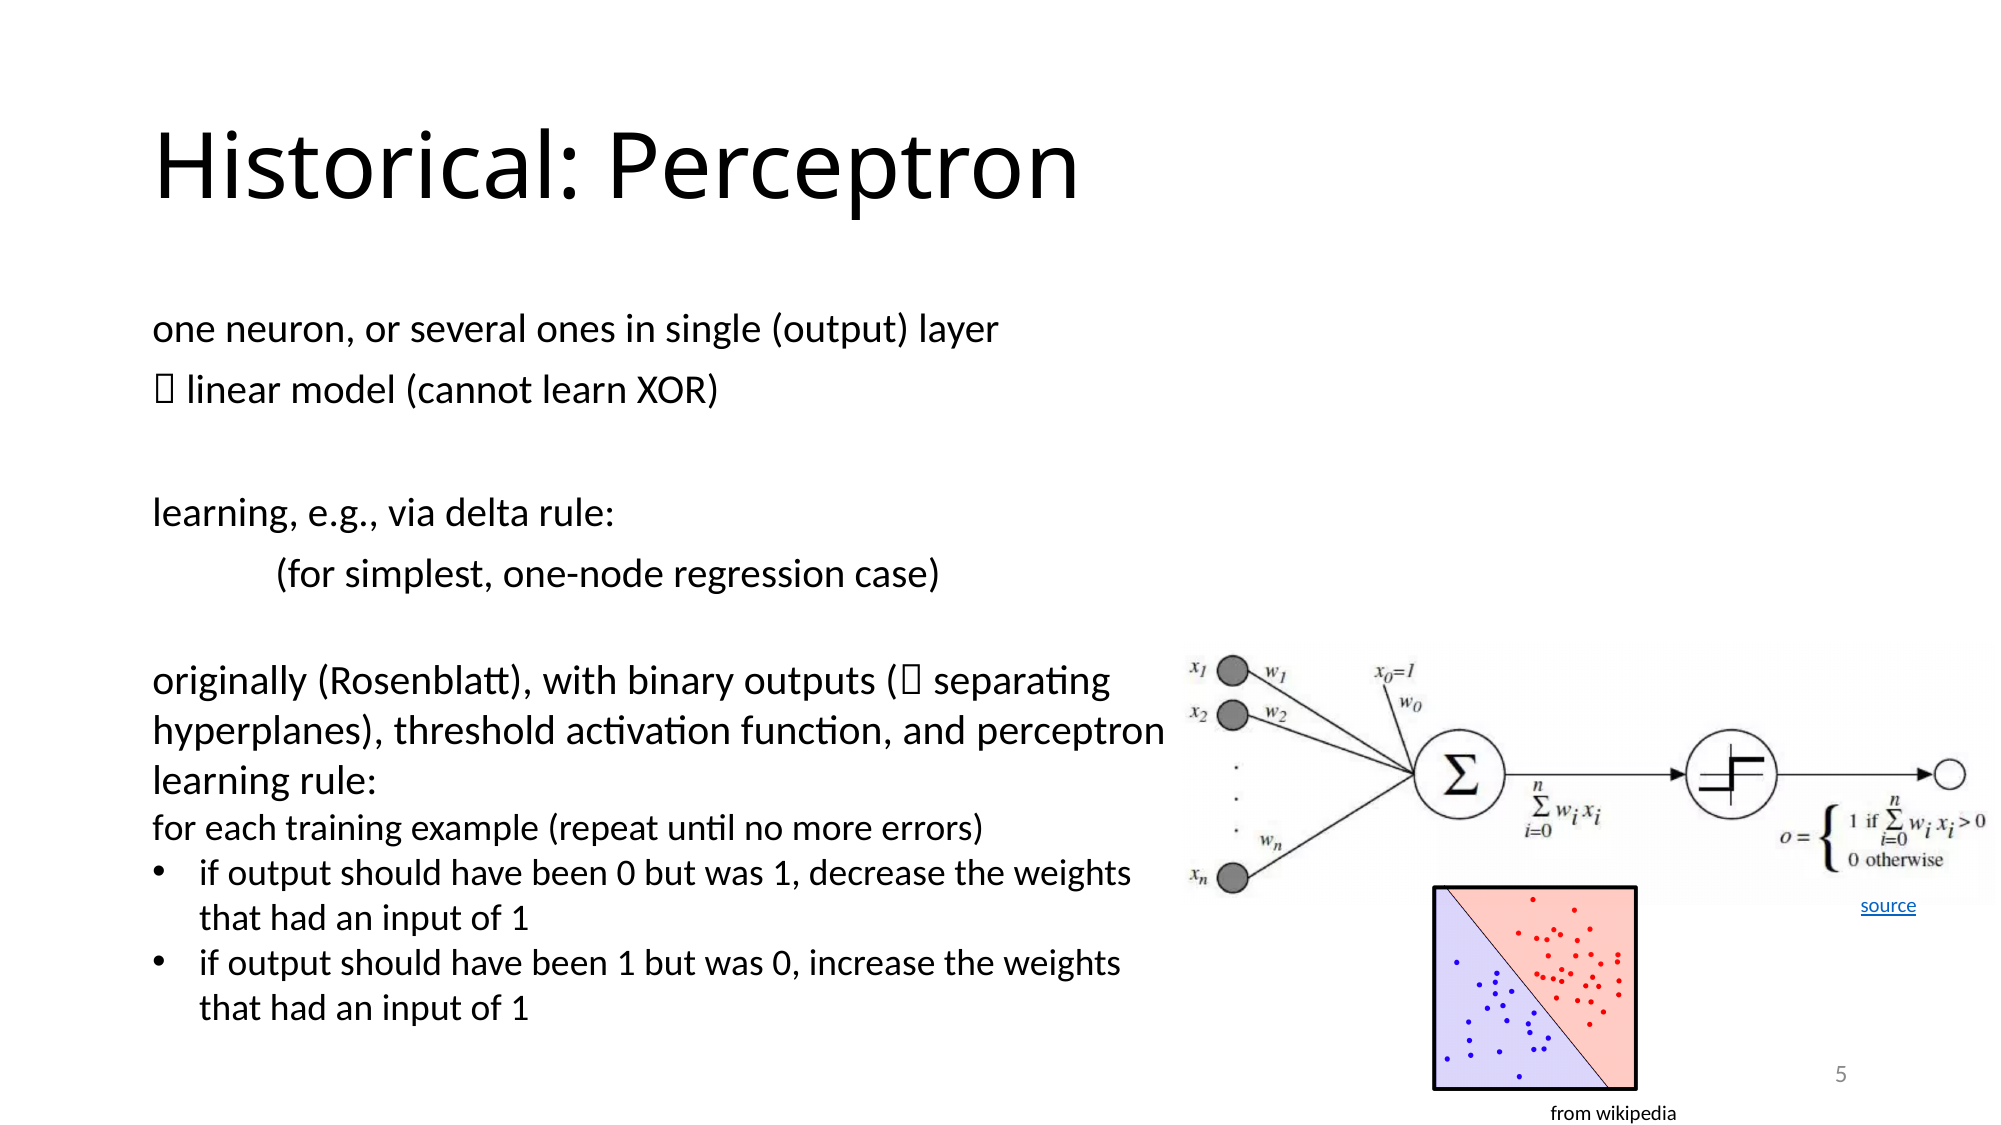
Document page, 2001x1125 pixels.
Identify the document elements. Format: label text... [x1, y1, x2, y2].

text_box source [1845, 905, 1932, 925]
text_box originally (Rosenblatt), with binary outputs ( separating hyperplanes), threshold activation function, and perceptron learning rule: for each training example (repeat until no more errors) if output should have been 0 but was 1, decrease the weights that had an input of 1 if output should have been 1 but was 0, increase the weights that had an input of 1 [137, 645, 1182, 1081]
title Historical: Perceptron [137, 59, 1863, 278]
slide_number 5 [1412, 1042, 1863, 1103]
picture [1181, 641, 1995, 1091]
text_box from wikipedia [1535, 1092, 1692, 1125]
